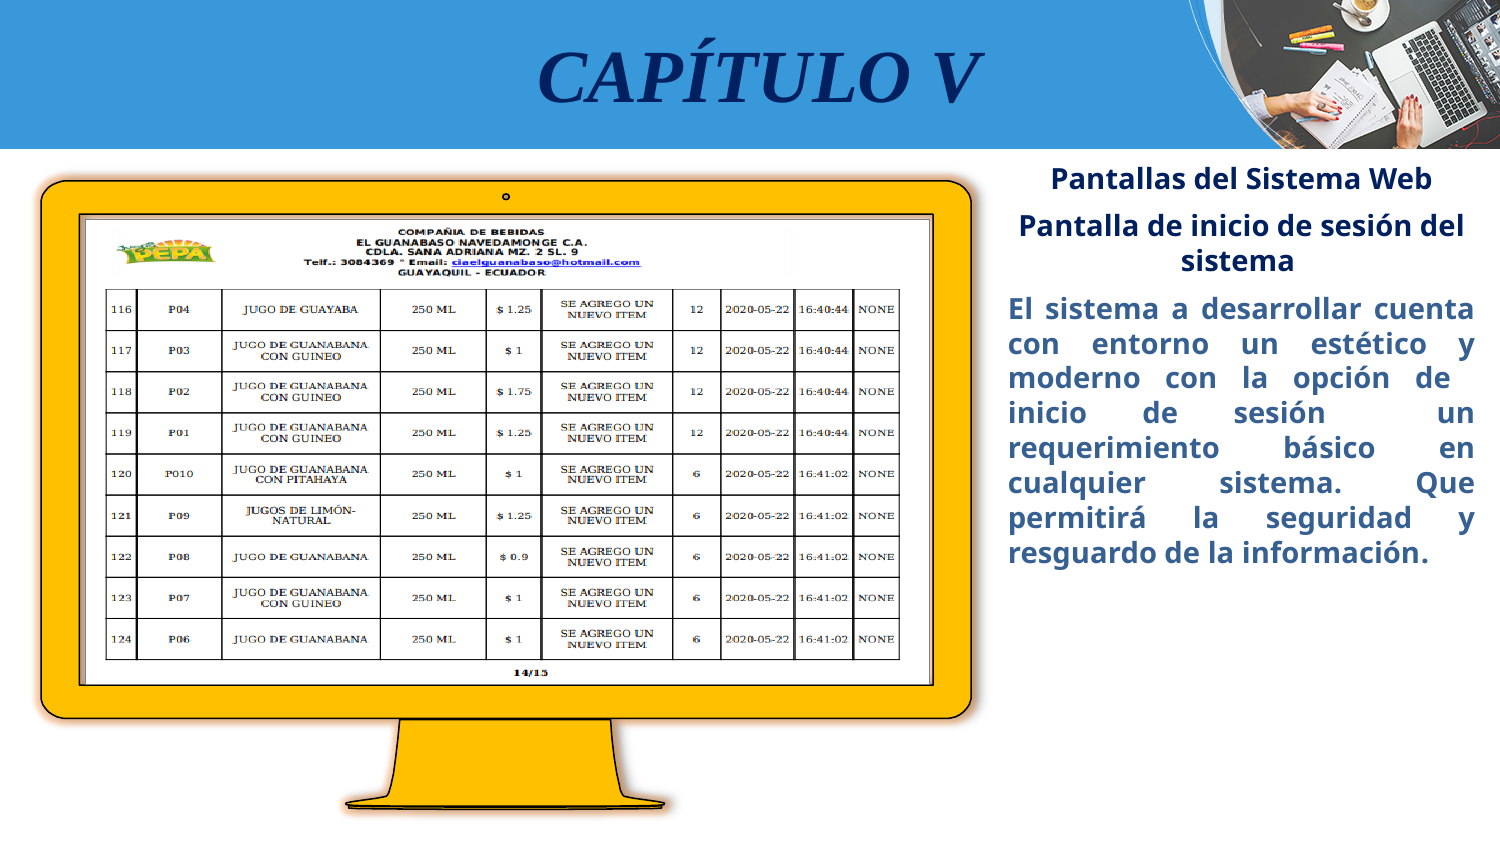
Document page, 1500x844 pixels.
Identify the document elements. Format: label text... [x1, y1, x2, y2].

text_box [41, 180, 972, 810]
picture [0, 146, 1500, 844]
text_box Pantallas del Sistema Web Pantalla de inicio de sesión del sistema El sistema a desarrollar cuenta con entorno un estético y moderno con la opción de inicio de sesión un requerimiento básico en cualquier sistema. Que permitirá la seguridad y resguardo de la información. [980, 145, 1491, 543]
title CAPÍTULO V [0, 0, 1500, 146]
